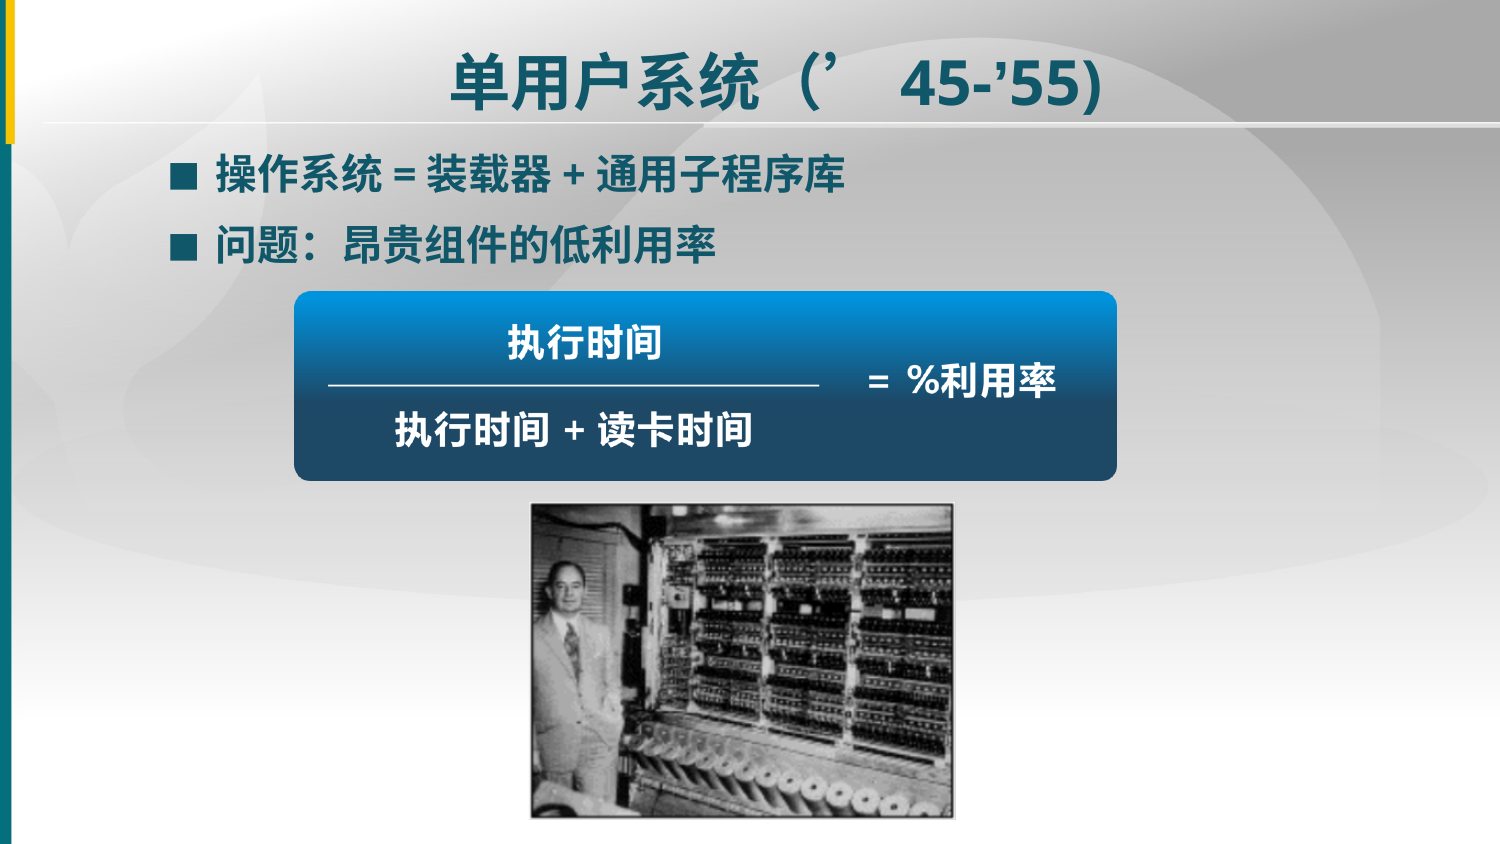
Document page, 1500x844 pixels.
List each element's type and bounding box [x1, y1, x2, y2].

text_box [152, 34, 1419, 821]
picture [0, 0, 1500, 844]
